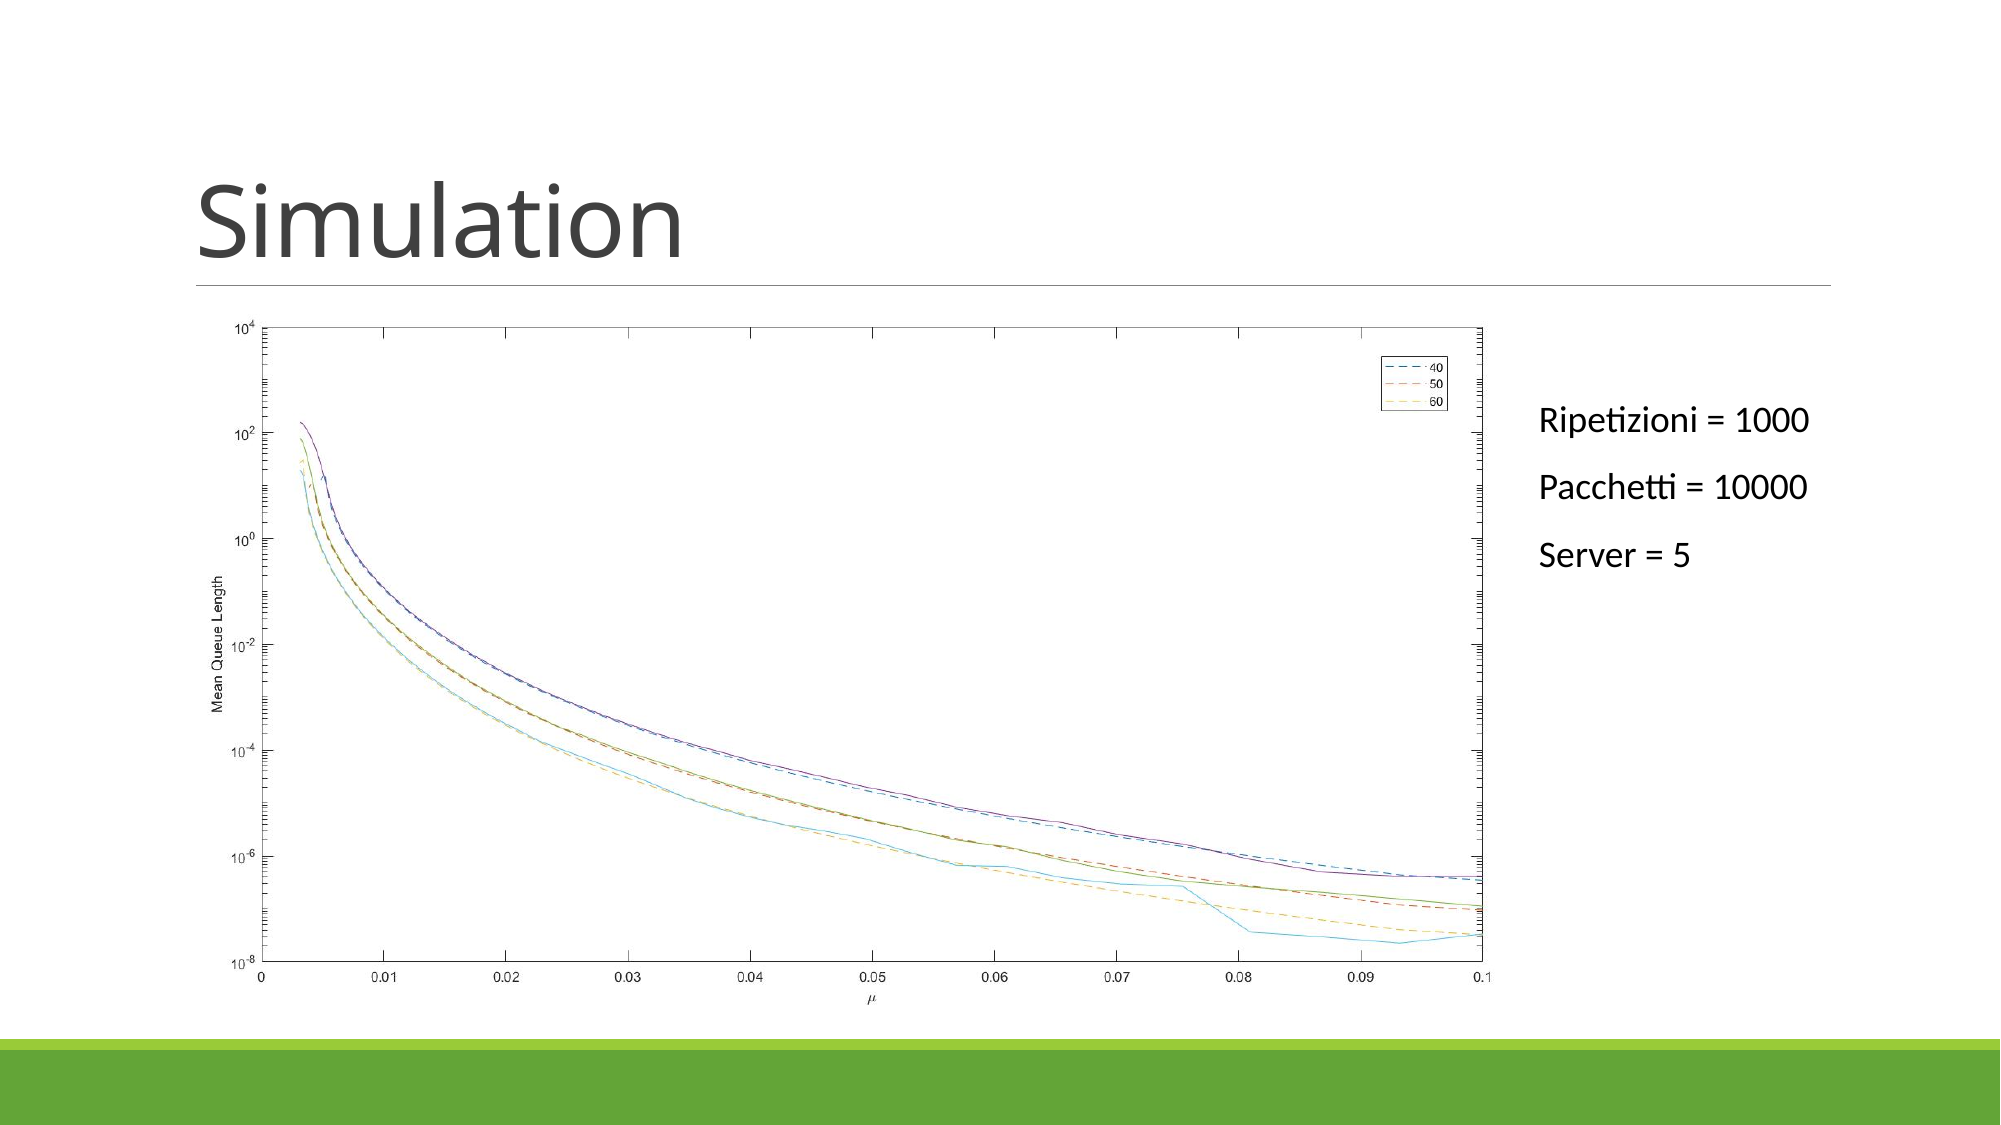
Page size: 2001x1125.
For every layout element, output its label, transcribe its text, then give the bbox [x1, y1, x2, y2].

text_box Ripetizioni = 1000 Pacchetti = 10000 Server = 5 [1524, 364, 1965, 582]
picture [179, 309, 1514, 1005]
title Simulation [180, 47, 1830, 285]
